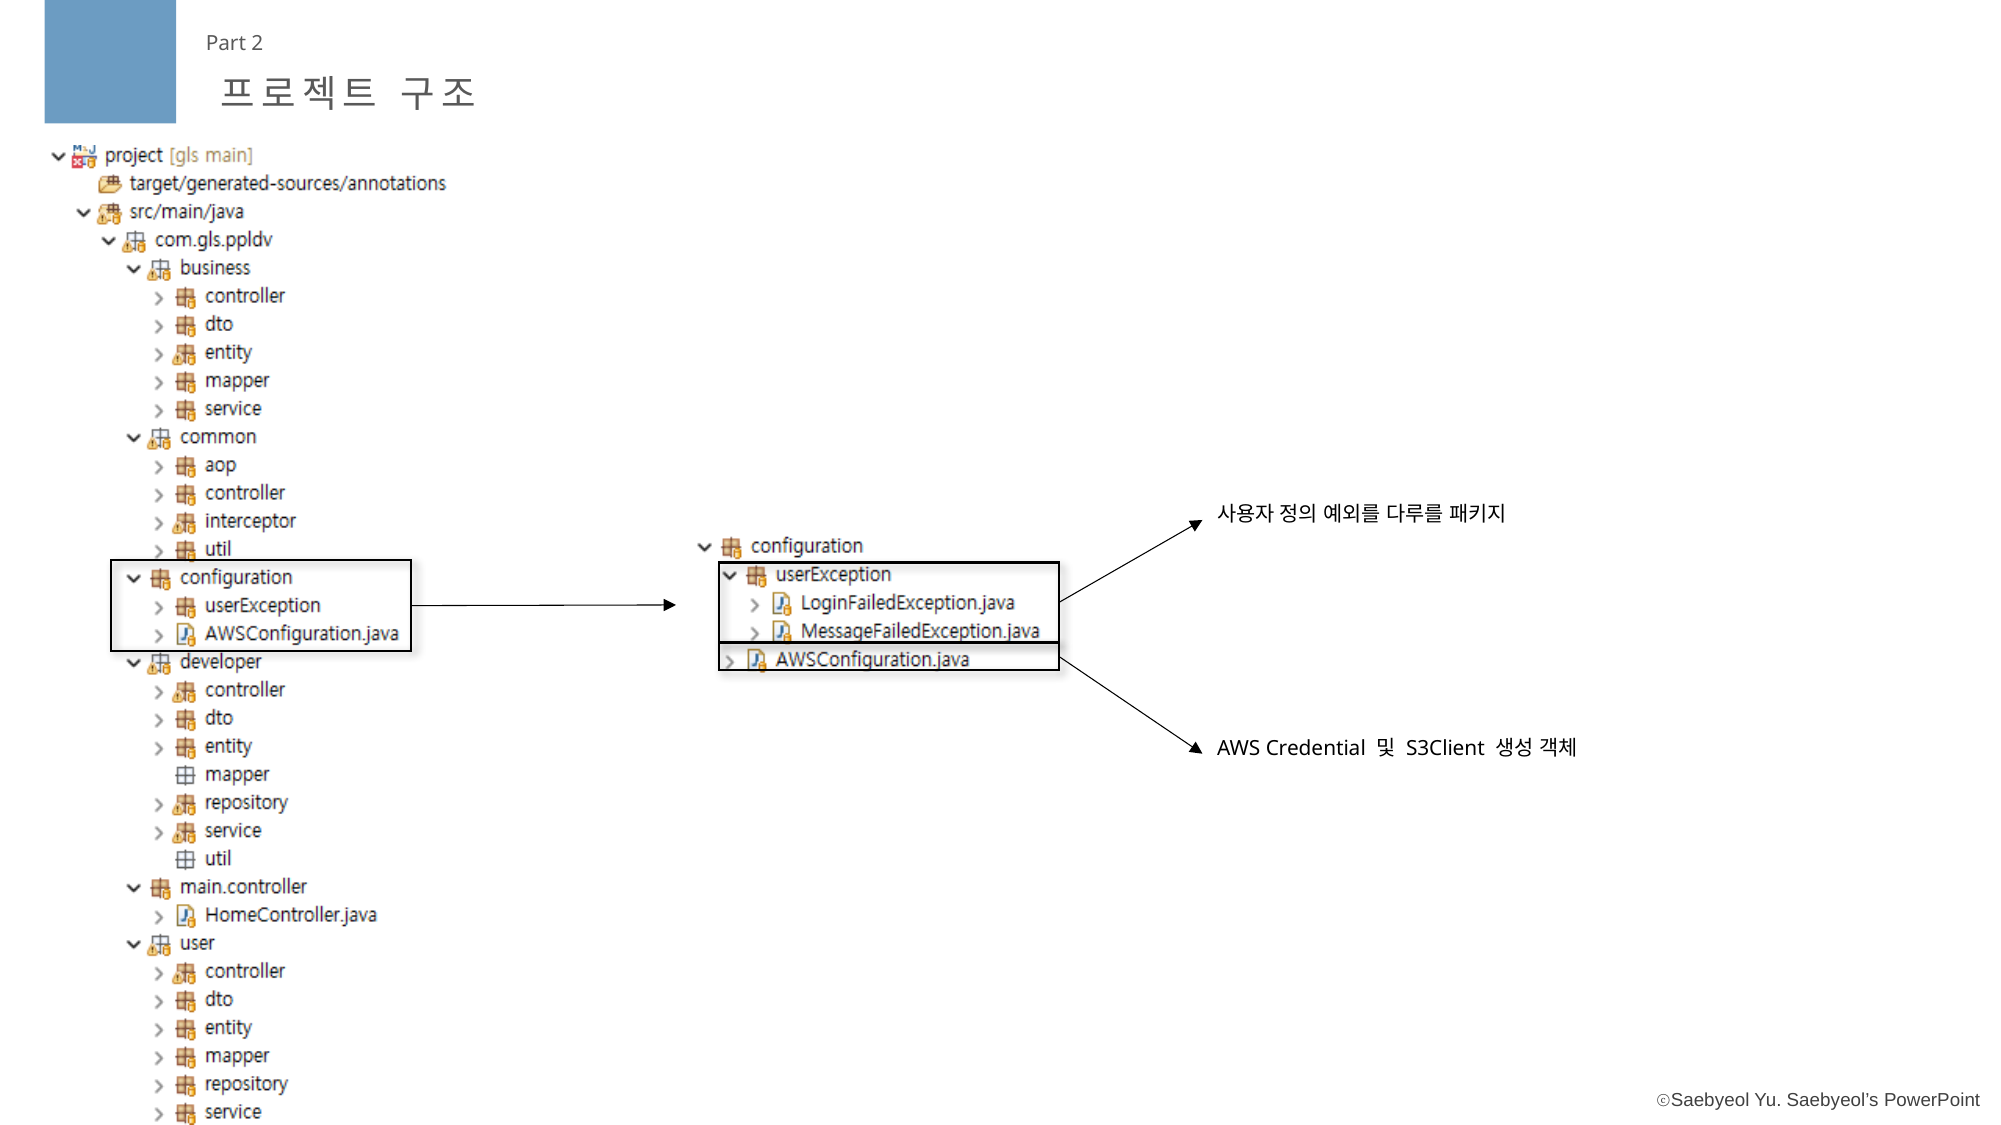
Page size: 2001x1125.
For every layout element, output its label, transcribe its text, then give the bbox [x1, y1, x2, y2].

text_box Part 2 [191, 22, 279, 63]
text_box [44, 0, 177, 124]
text_box 사용자 정의 예외를 다루를 패키지 [1202, 492, 1644, 533]
picture [44, 145, 628, 1125]
picture [676, 534, 1059, 676]
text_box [1058, 519, 1203, 603]
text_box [1058, 656, 1203, 754]
text_box 프로젝트 구조 [205, 62, 491, 123]
text_box AWS Credential 및 S3Client 생성 객체 [1202, 727, 1644, 767]
